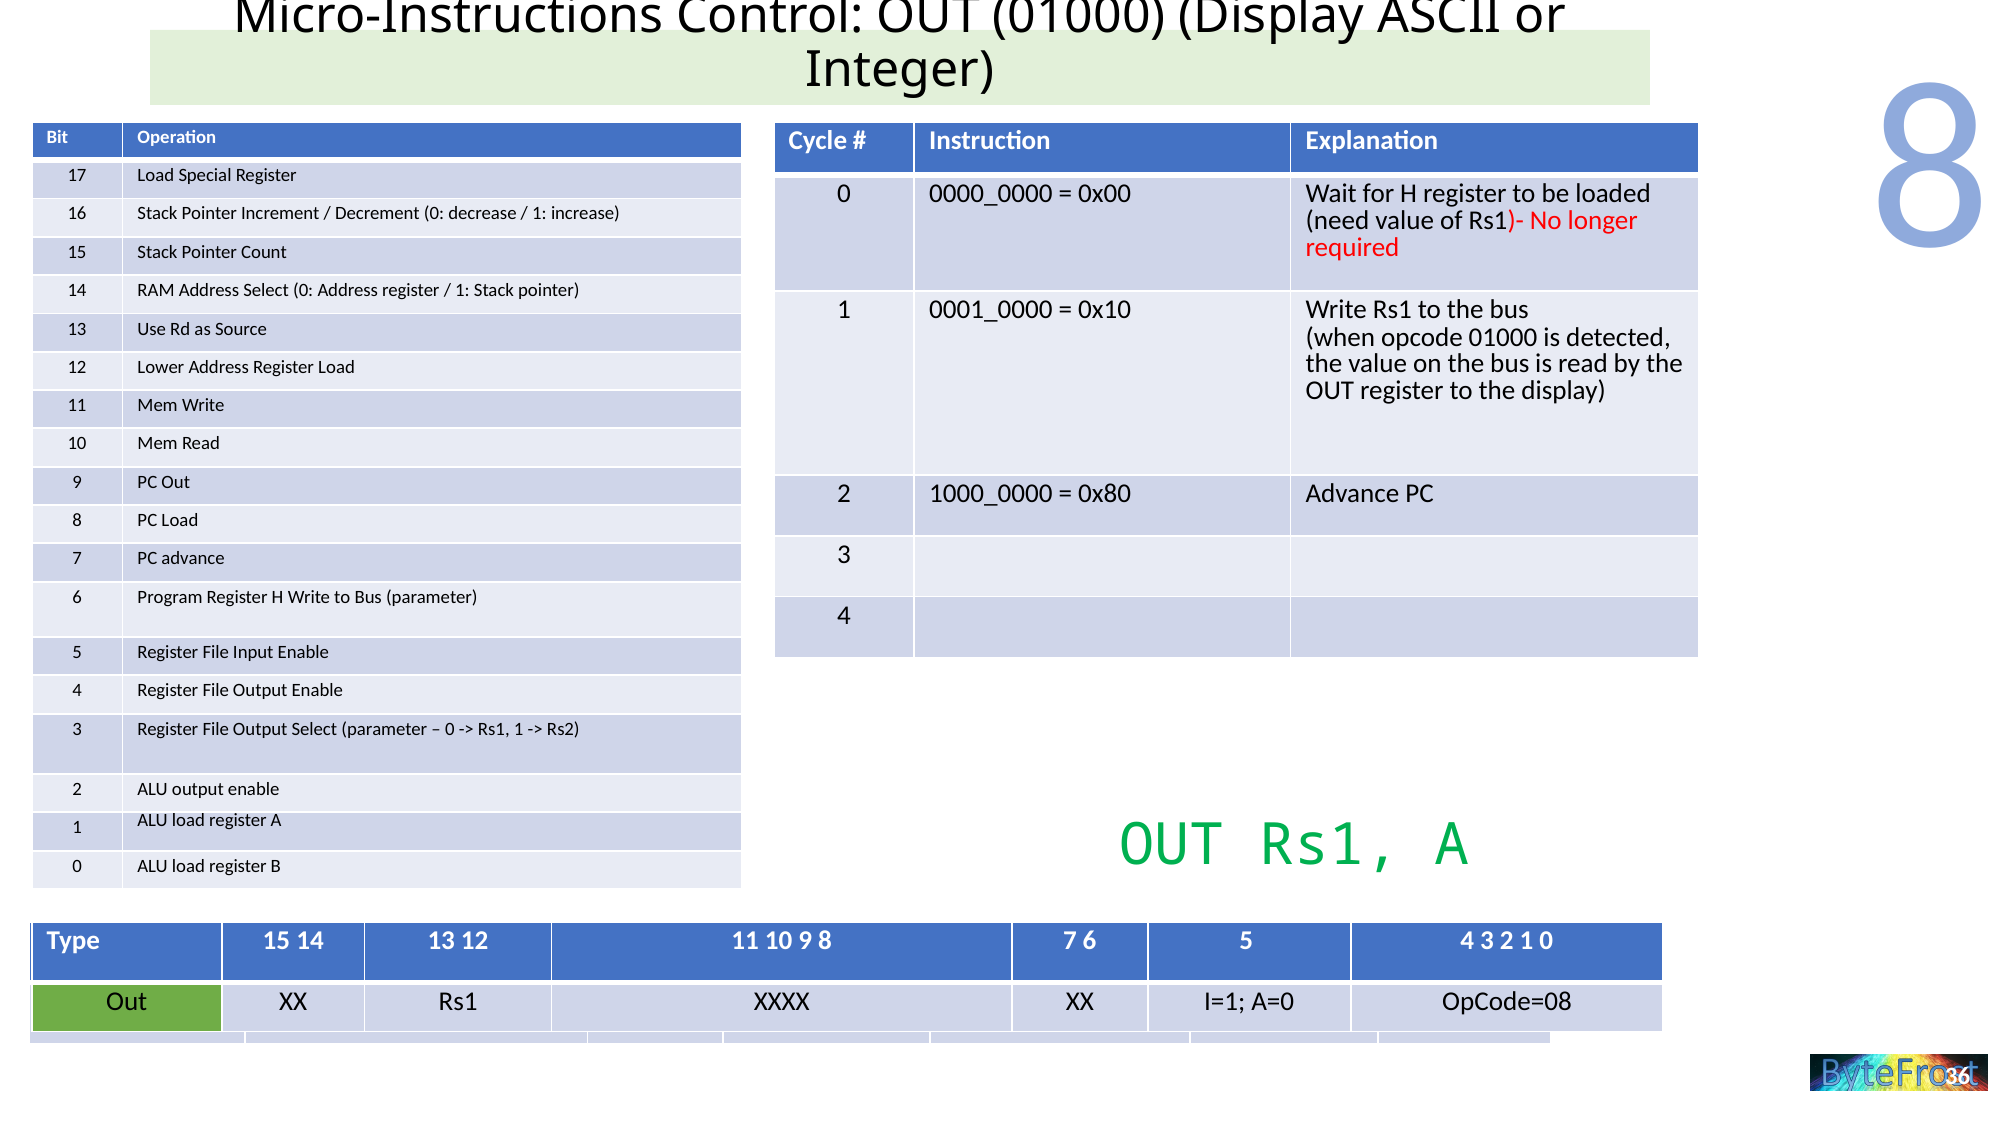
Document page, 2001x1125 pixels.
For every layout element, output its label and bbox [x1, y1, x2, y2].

table_cell [33, 429, 122, 466]
table_cell [123, 163, 741, 198]
table_header [33, 923, 221, 980]
table_header [123, 123, 741, 157]
table_cell [123, 715, 741, 773]
text_box [1535, 1044, 1986, 1105]
table_cell [775, 597, 913, 657]
table_cell [123, 638, 741, 674]
table_cell [1291, 597, 1698, 657]
text_box [1855, 0, 2000, 303]
table_cell [1291, 537, 1698, 596]
table_cell [33, 852, 122, 888]
table_cell [1149, 985, 1350, 1031]
table_cell [775, 178, 913, 290]
table_header [775, 123, 913, 172]
table_cell [552, 985, 1011, 1031]
table_header [365, 923, 551, 980]
table_cell [1013, 985, 1147, 1031]
table_cell [30, 1032, 244, 1043]
table_cell [915, 178, 1290, 290]
table_cell [1191, 1032, 1377, 1043]
table_cell [123, 813, 741, 850]
table_cell [33, 506, 122, 542]
table_cell [123, 676, 741, 713]
table_cell [123, 506, 741, 542]
table_cell [33, 314, 122, 351]
table_header [1352, 923, 1662, 980]
title [150, 29, 1650, 105]
table_cell [1291, 476, 1698, 535]
table_header [1013, 923, 1147, 980]
table_cell [915, 292, 1290, 474]
table_cell [123, 353, 741, 389]
table_cell [33, 163, 122, 198]
table_header [552, 923, 1011, 980]
table_cell [123, 544, 741, 581]
table_cell [123, 852, 741, 888]
table_cell [123, 199, 741, 236]
table_cell [775, 476, 913, 535]
table_header [915, 123, 1290, 172]
table_cell [33, 676, 122, 713]
table_cell [123, 276, 741, 313]
table_header [1291, 123, 1698, 172]
table_cell [33, 985, 221, 1031]
table_cell [931, 1032, 1189, 1043]
table_cell [33, 468, 122, 504]
table_cell [123, 391, 741, 427]
text_box [1069, 799, 1485, 884]
table_cell [246, 1032, 587, 1043]
table_cell [33, 199, 122, 236]
table_cell [223, 985, 364, 1031]
table_cell [33, 238, 122, 274]
table_cell [1291, 292, 1698, 474]
table_cell [123, 583, 741, 636]
table_cell [915, 597, 1290, 657]
table_cell [33, 353, 122, 389]
table_cell [123, 775, 741, 811]
table_cell [915, 537, 1290, 596]
table_cell [123, 468, 741, 504]
table_cell [123, 314, 741, 351]
table_cell [588, 1032, 722, 1043]
table_cell [724, 1032, 929, 1043]
table_cell [33, 583, 122, 636]
table_cell [775, 537, 913, 596]
table_cell [1379, 1032, 1550, 1043]
table_cell [33, 775, 122, 811]
table_cell [123, 429, 741, 466]
table_cell [33, 276, 122, 313]
table_cell [33, 391, 122, 427]
table_cell [1291, 178, 1698, 290]
table_header [223, 923, 364, 980]
table_cell [123, 238, 741, 274]
table_cell [33, 715, 122, 773]
table_cell [33, 813, 122, 850]
table_header [33, 123, 122, 157]
table_cell [915, 476, 1290, 535]
picture [1810, 1054, 1988, 1091]
table_header [1149, 923, 1350, 980]
table_cell [775, 292, 913, 474]
table_cell [365, 985, 551, 1031]
table_cell [33, 638, 122, 674]
table_cell [33, 544, 122, 581]
table_cell [1352, 985, 1662, 1031]
